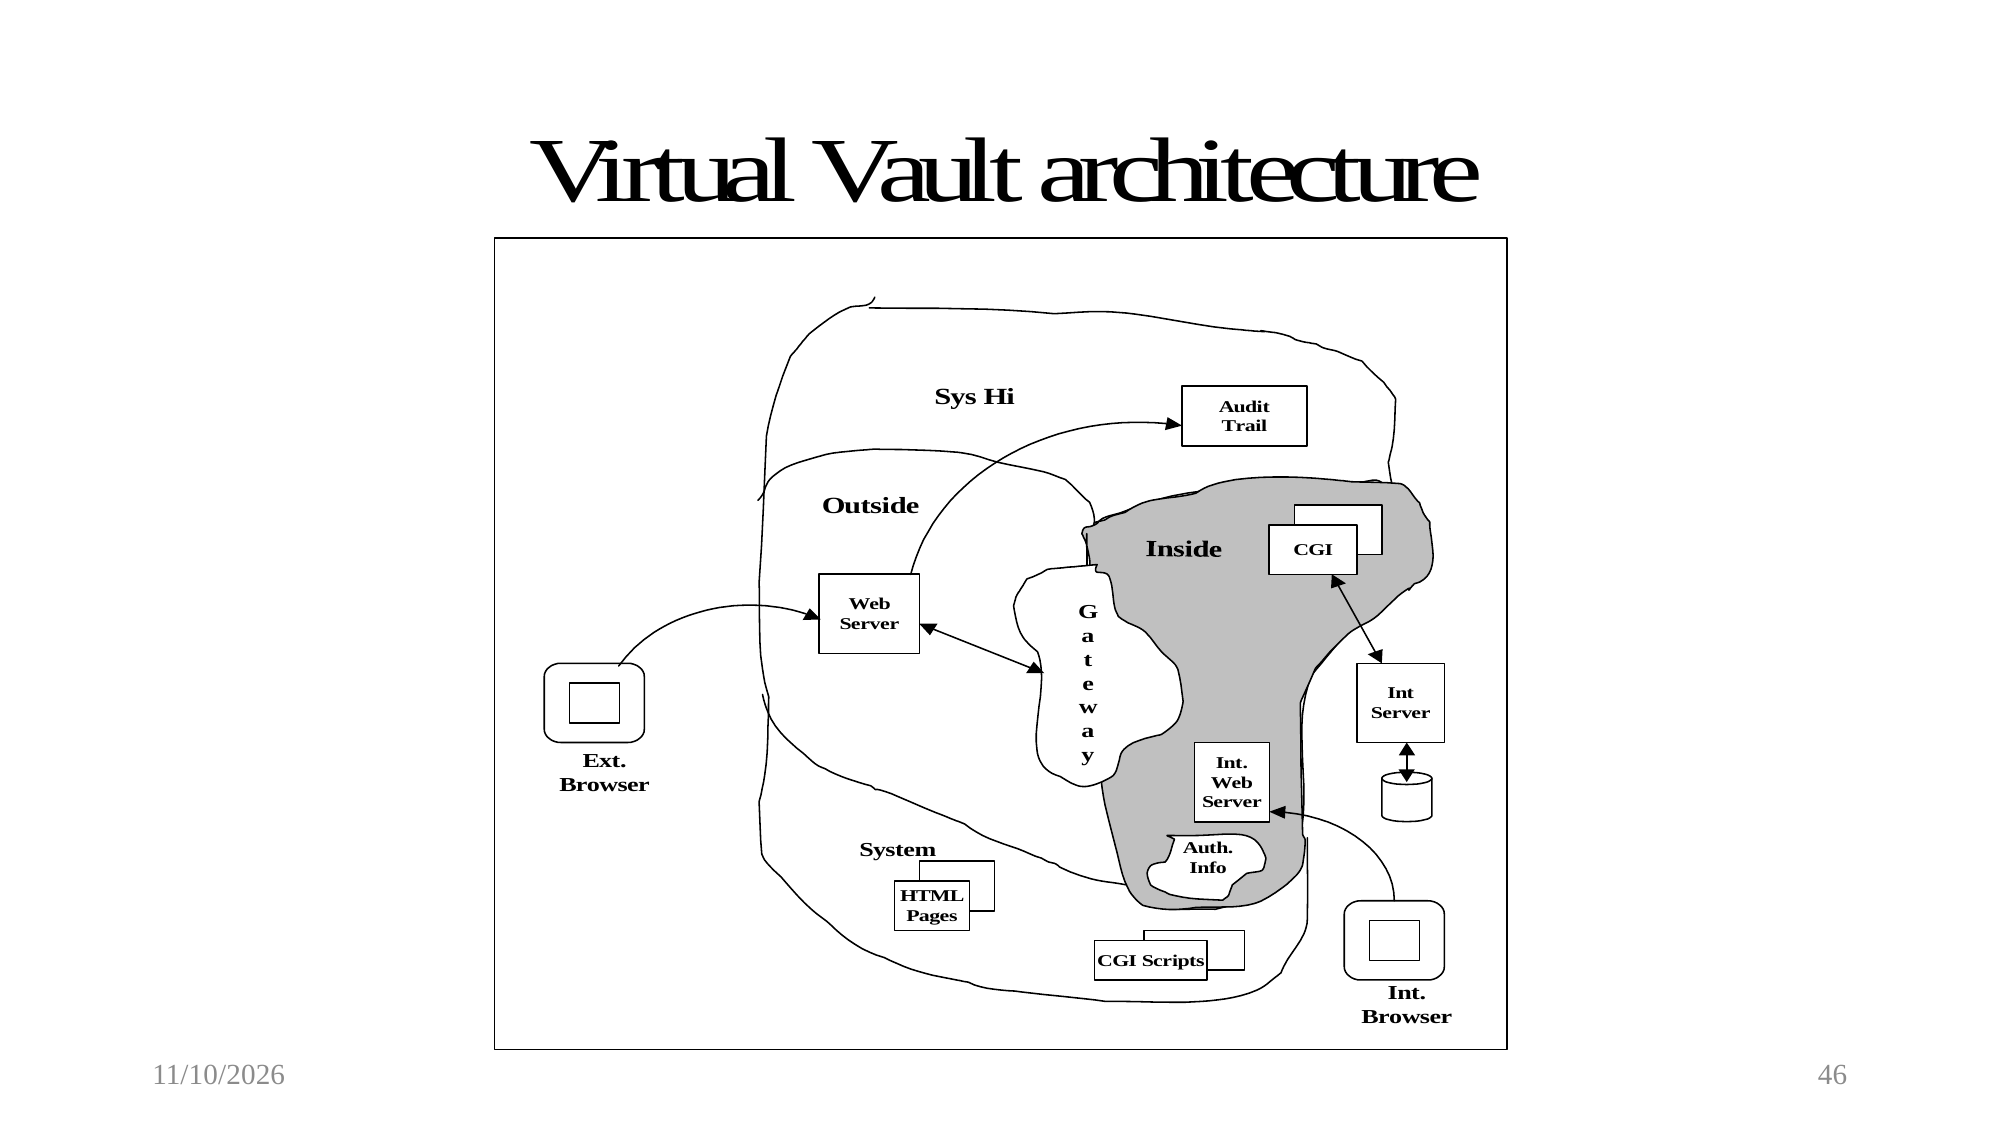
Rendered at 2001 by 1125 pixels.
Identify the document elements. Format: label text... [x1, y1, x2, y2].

slide_number 46 [1412, 1042, 1863, 1103]
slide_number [137, 1042, 588, 1103]
picture [362, 73, 1639, 1051]
